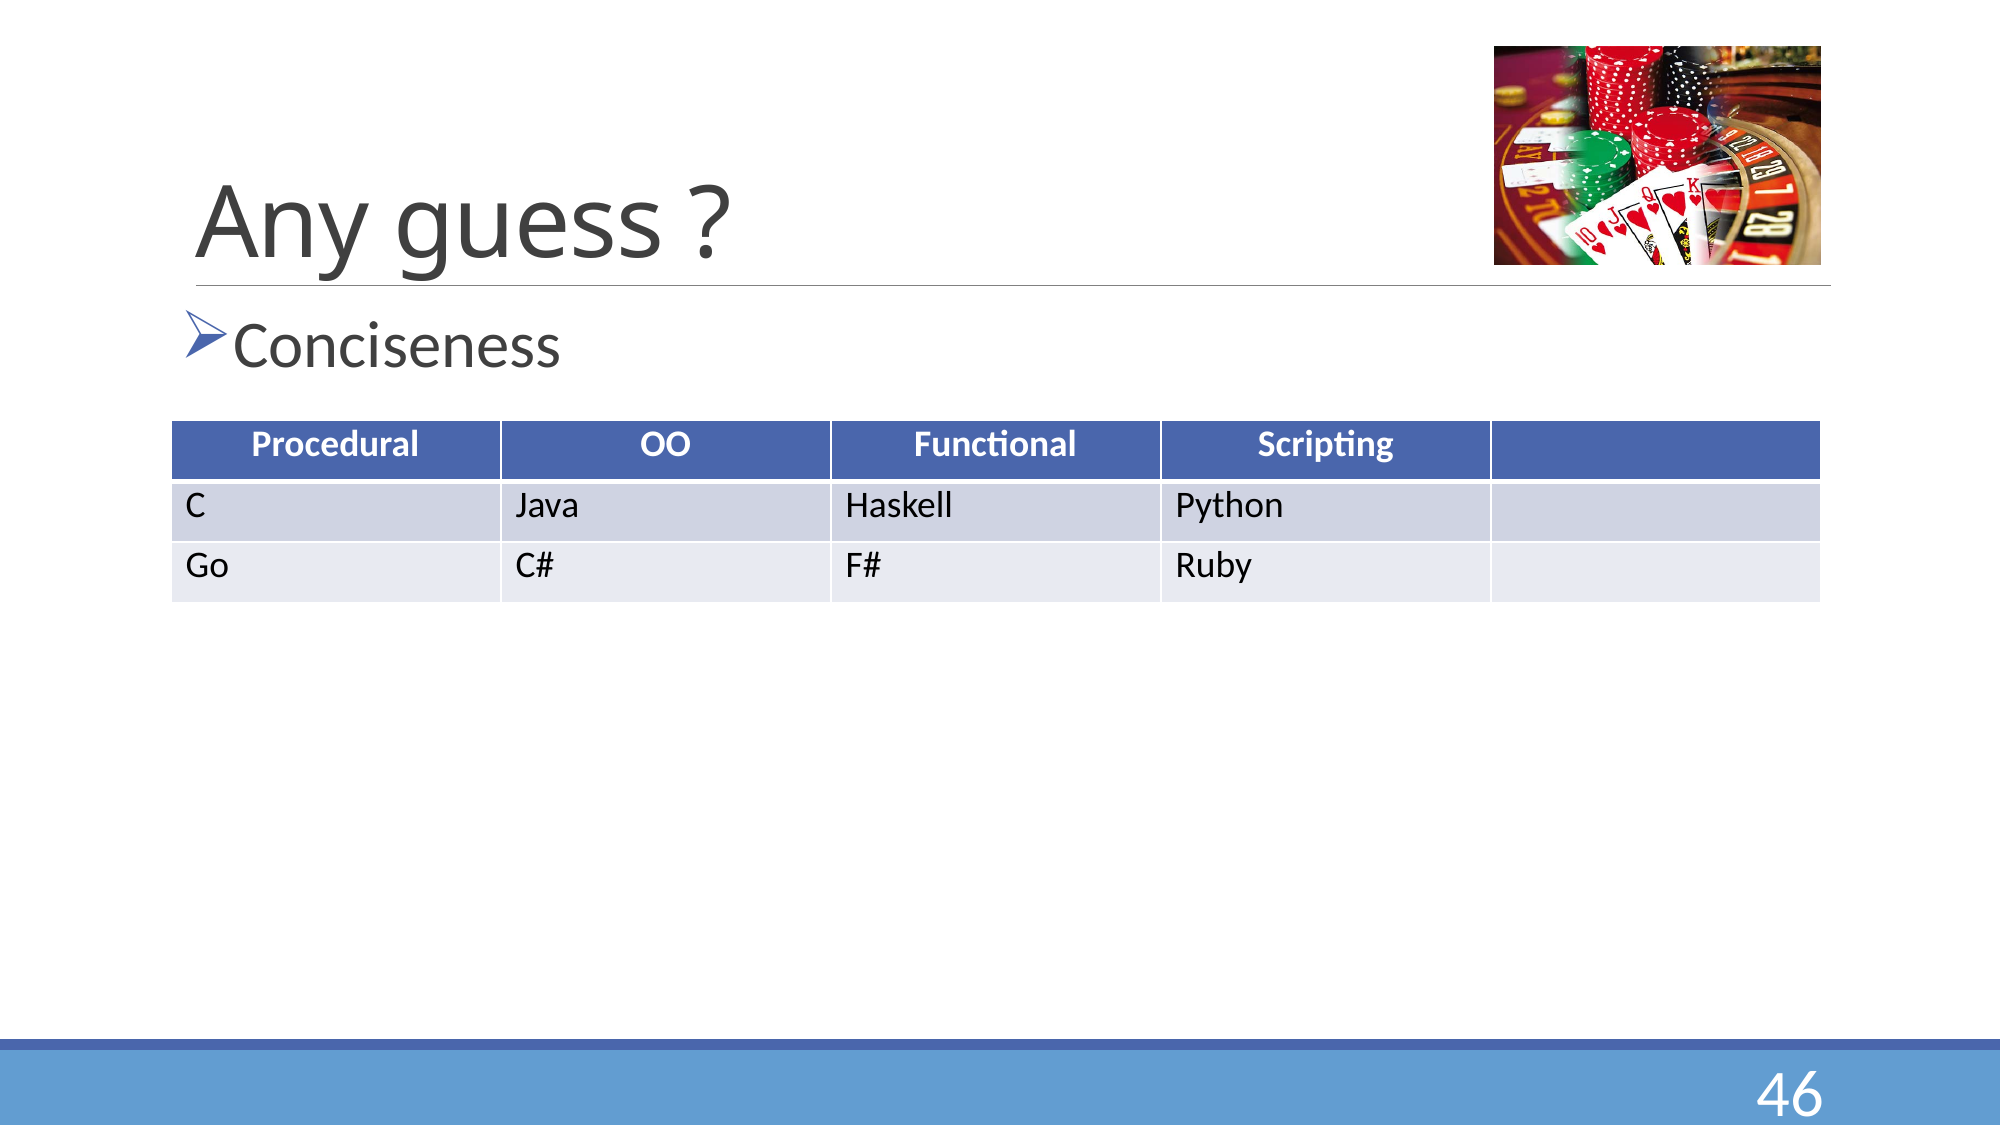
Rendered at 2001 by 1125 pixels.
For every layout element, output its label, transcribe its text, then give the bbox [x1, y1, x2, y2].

list Conciseness [180, 302, 1830, 963]
table_header Procedural [172, 421, 500, 479]
table_cell Java [502, 484, 830, 541]
table_cell C# [502, 543, 830, 602]
table_cell [1492, 543, 1820, 602]
table_header [1492, 421, 1820, 479]
table_cell Haskell [832, 484, 1160, 541]
table_header Functional [832, 421, 1160, 479]
slide_number 46 [1624, 1059, 1840, 1120]
title Any guess ? [180, 47, 1830, 285]
table_cell [1492, 484, 1820, 541]
table_header OO [502, 421, 830, 479]
table_cell C [172, 484, 500, 541]
table_cell Ruby [1162, 543, 1490, 602]
table_header Scripting [1162, 421, 1490, 479]
picture [1494, 46, 1822, 265]
table_cell Go [172, 543, 500, 602]
table_cell F# [832, 543, 1160, 602]
table_cell Python [1162, 484, 1490, 541]
